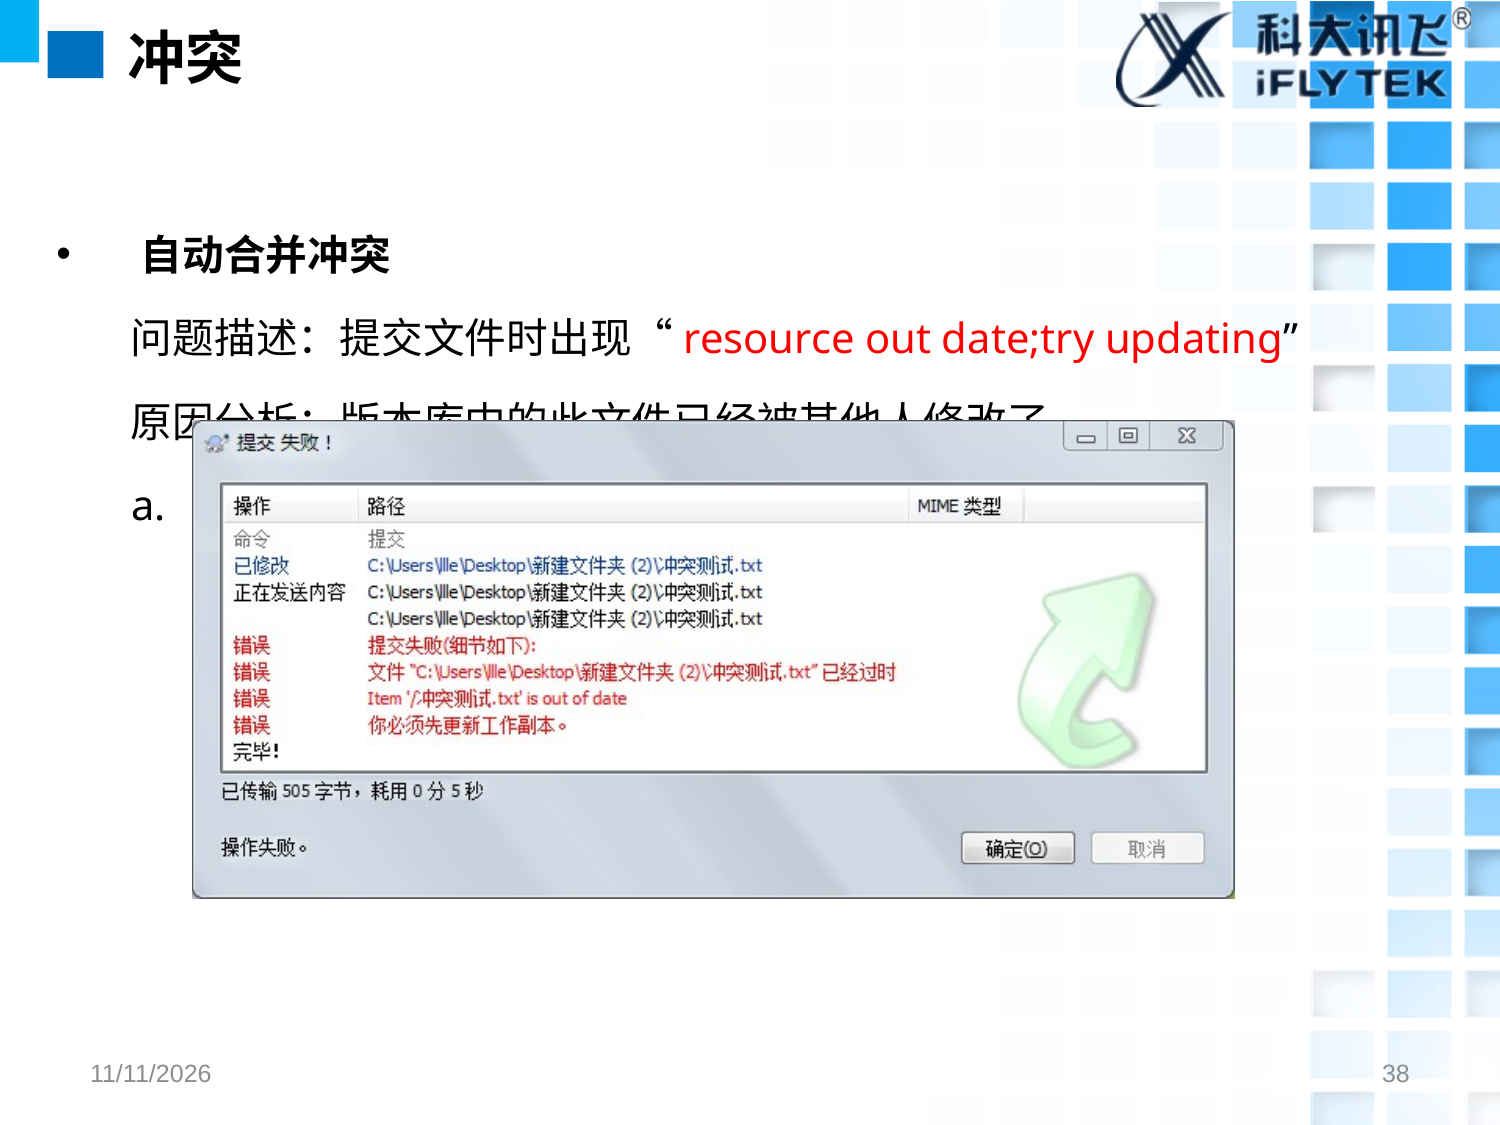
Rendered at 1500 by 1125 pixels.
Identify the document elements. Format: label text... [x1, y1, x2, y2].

title 冲突 [112, 14, 1093, 98]
picture [17, 1, 1500, 1125]
list 自动合并冲突 问题描述：提交文件时出现“resource out date;try updating” 原因分析：版本库中的此文件已经被其他人修改了 解决方法： 点“ok”按钮退出。 将自己更新的文件另存好。 执行”更新”，然后”提交”。 如果修改与更新得到的代码不冲突，则自动合并。 [41, 196, 1388, 988]
slide_number 38 [1074, 1042, 1425, 1103]
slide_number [75, 1042, 425, 1103]
